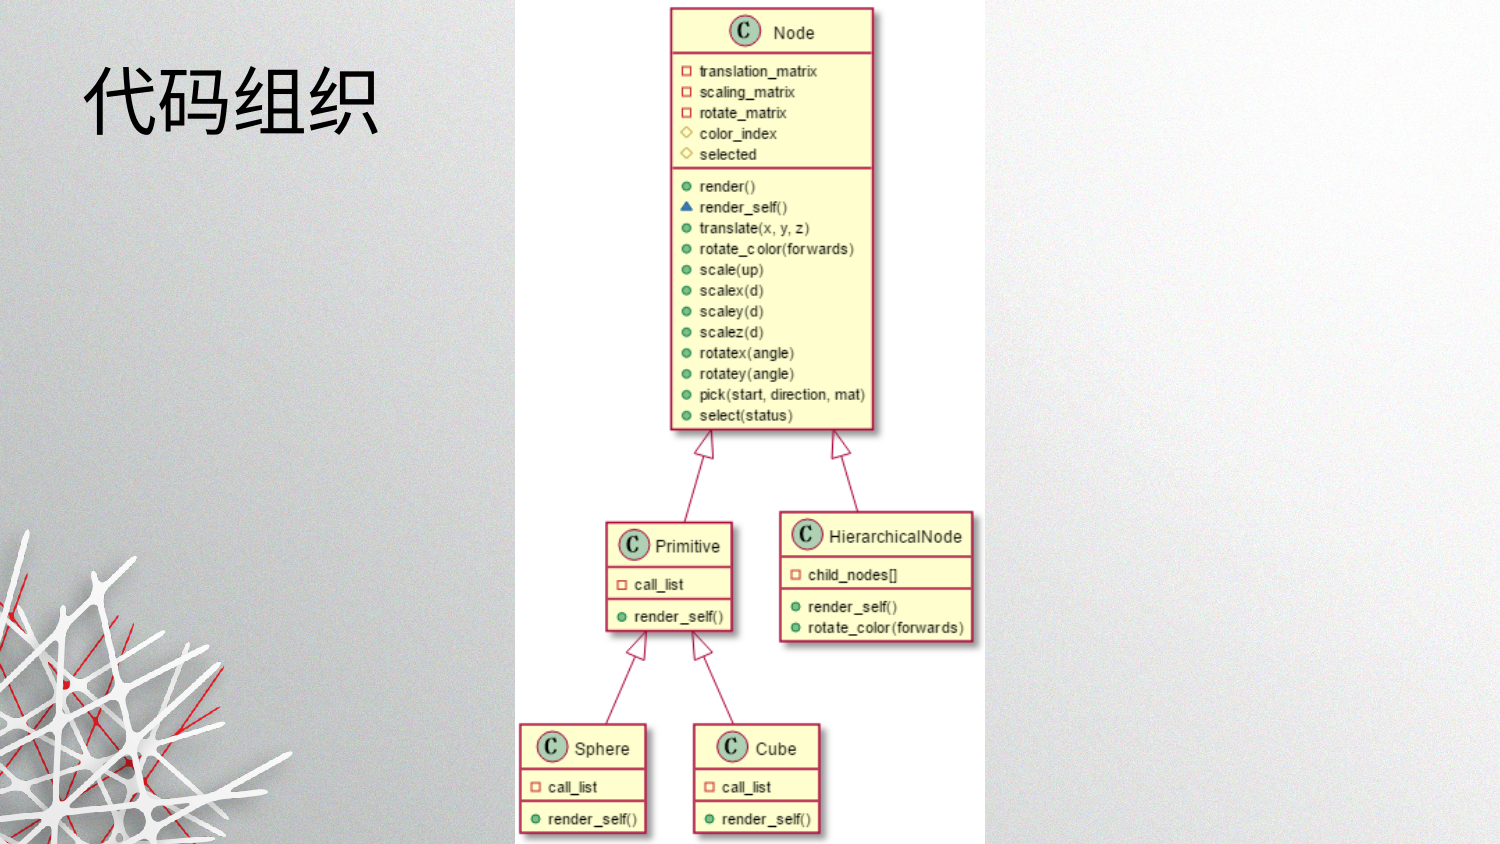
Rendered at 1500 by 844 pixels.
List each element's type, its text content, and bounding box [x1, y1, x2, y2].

text_box 代码组织 [67, 47, 398, 152]
picture [0, 0, 1500, 844]
